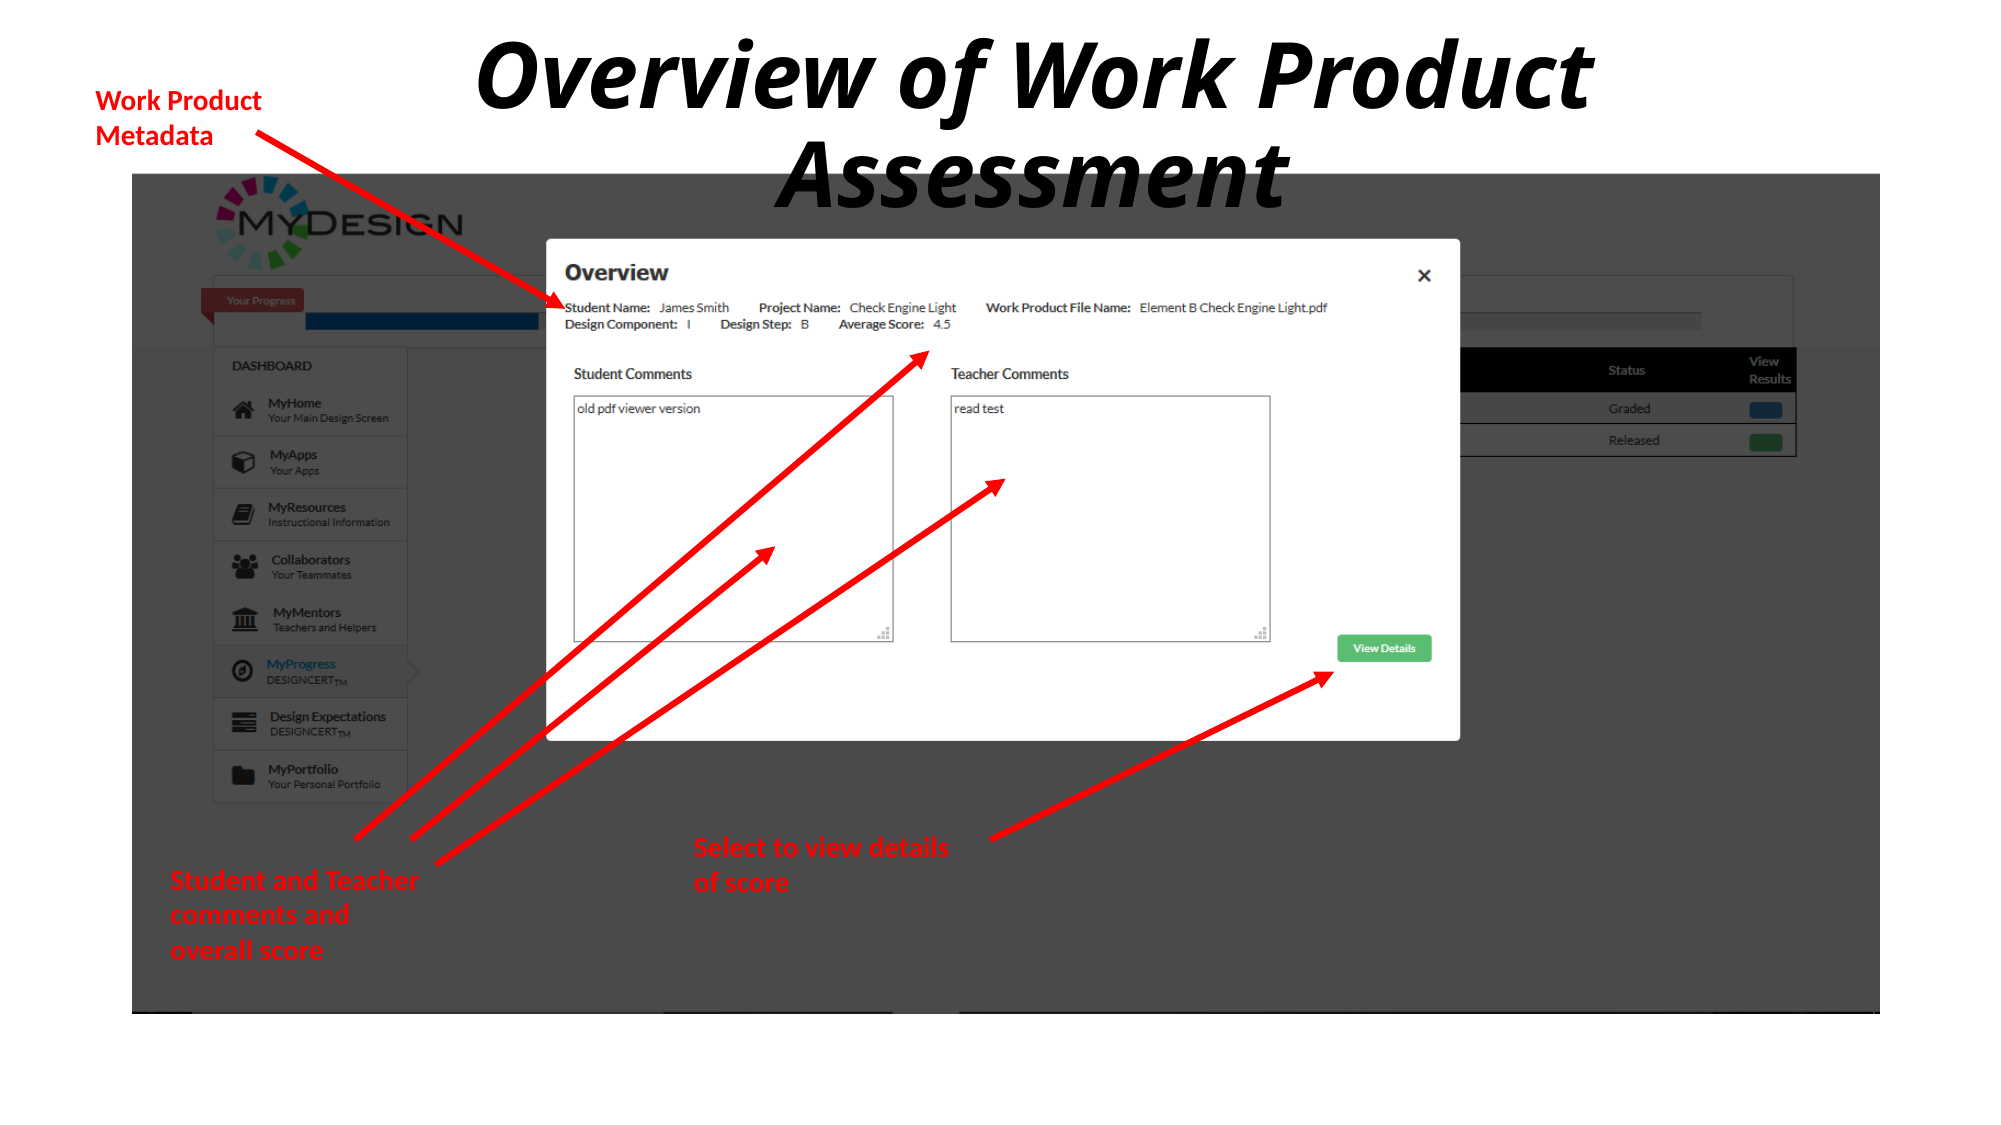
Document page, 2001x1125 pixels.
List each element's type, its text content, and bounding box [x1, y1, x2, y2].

title Overview of Work Product Assessment [210, 45, 1859, 173]
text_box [355, 350, 930, 840]
text_box Work Product Metadata [80, 74, 370, 159]
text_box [990, 671, 1335, 840]
picture [132, 173, 1880, 1014]
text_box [256, 132, 566, 309]
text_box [435, 478, 1006, 865]
